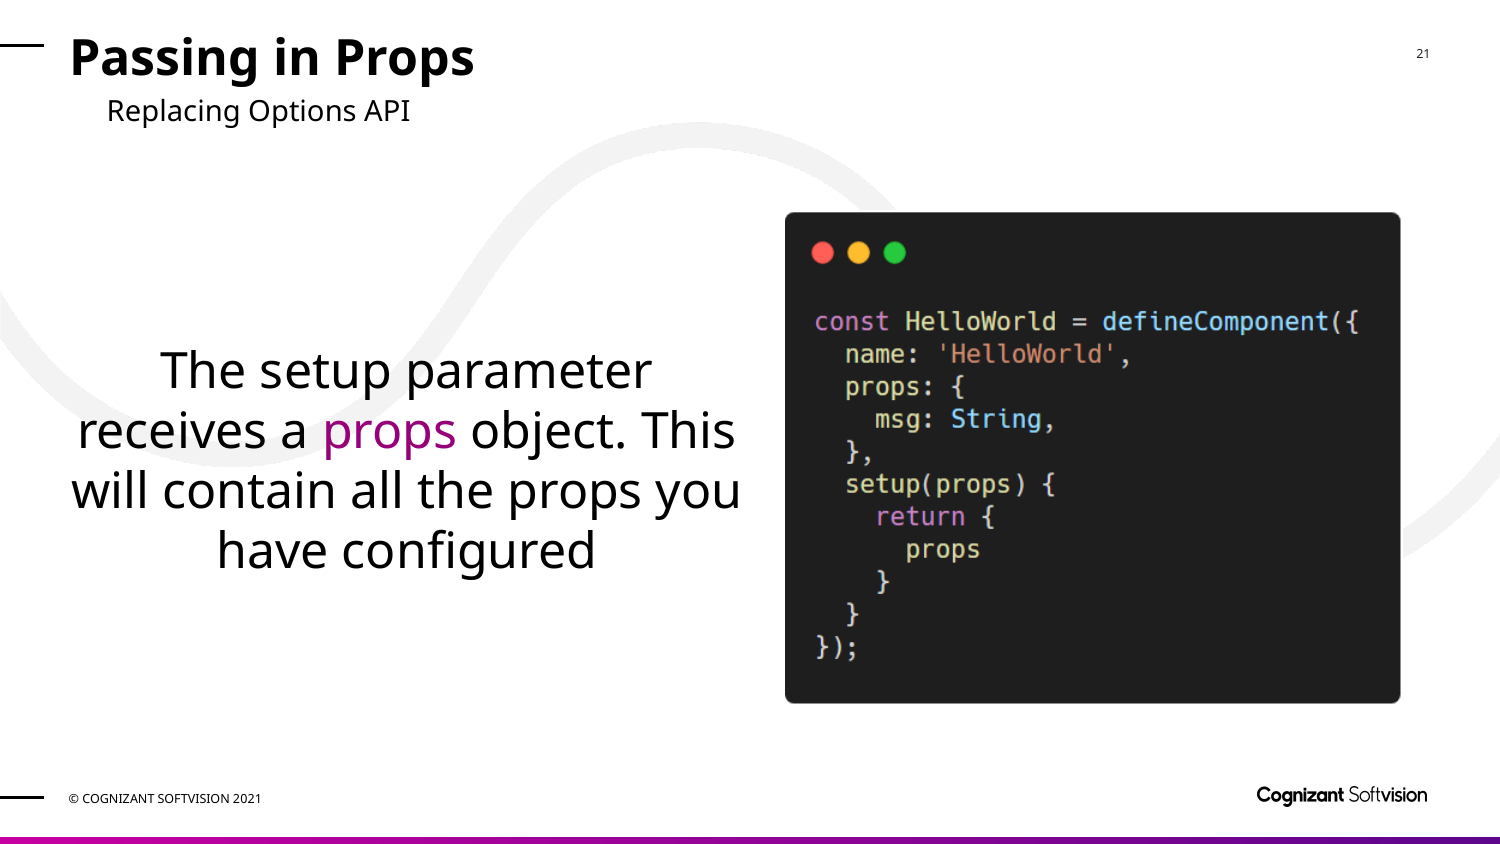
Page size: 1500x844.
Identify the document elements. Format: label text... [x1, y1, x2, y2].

title Passing in Props [69, 28, 1272, 82]
subtitle Replacing Options API [69, 89, 1432, 132]
picture [0, 0, 1500, 844]
list The setup parameter receives a props object. This will contain all the props you have configured [69, 158, 745, 759]
